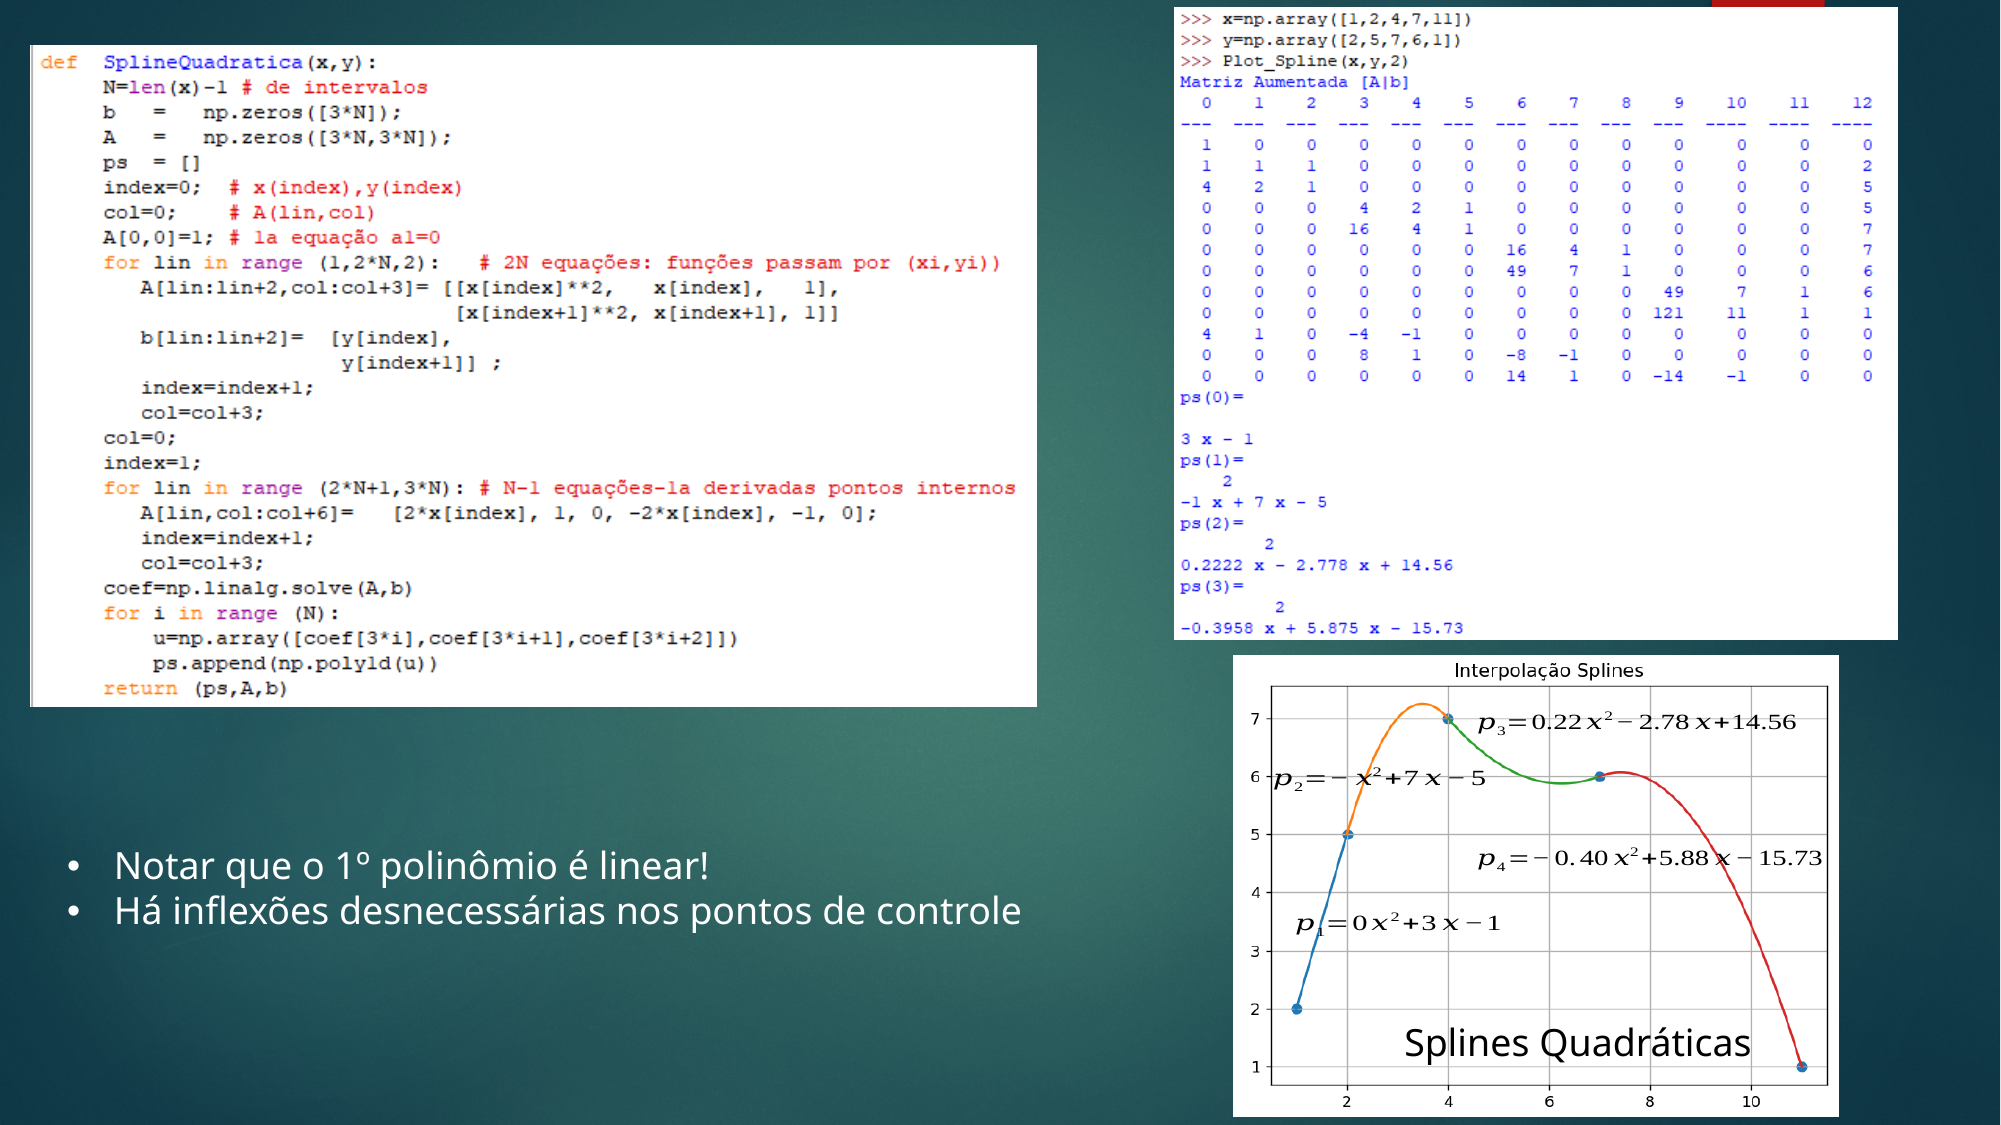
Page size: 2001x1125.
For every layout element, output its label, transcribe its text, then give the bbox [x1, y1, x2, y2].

picture [1173, 0, 1899, 640]
text_box Notar que o 1º polinômio é linear! Há inflexões desnecessárias nos pontos de controle [52, 835, 1113, 940]
picture [0, 45, 1037, 1125]
picture [1233, 654, 1839, 1125]
